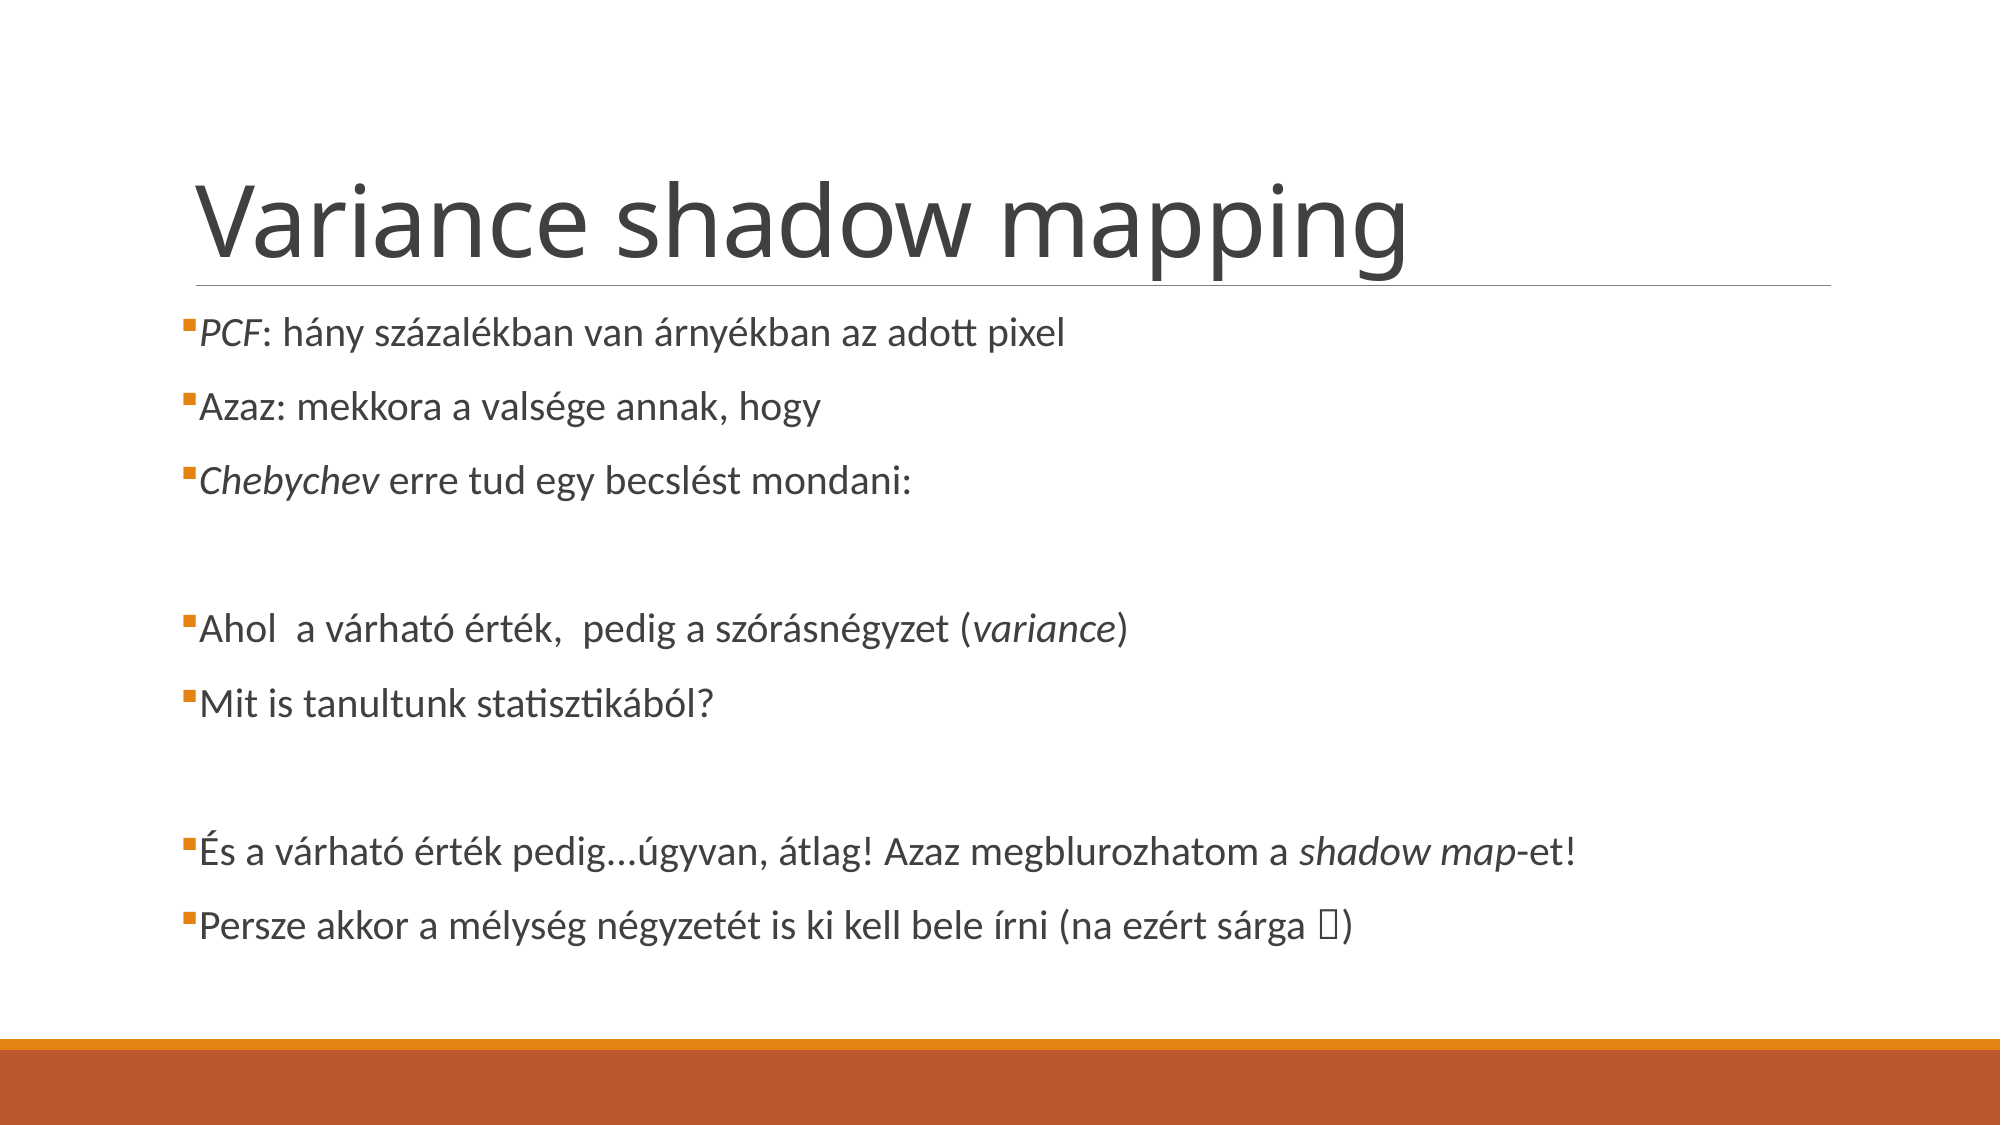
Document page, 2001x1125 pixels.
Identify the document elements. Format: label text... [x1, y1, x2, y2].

title Variance shadow mapping [180, 47, 1830, 285]
